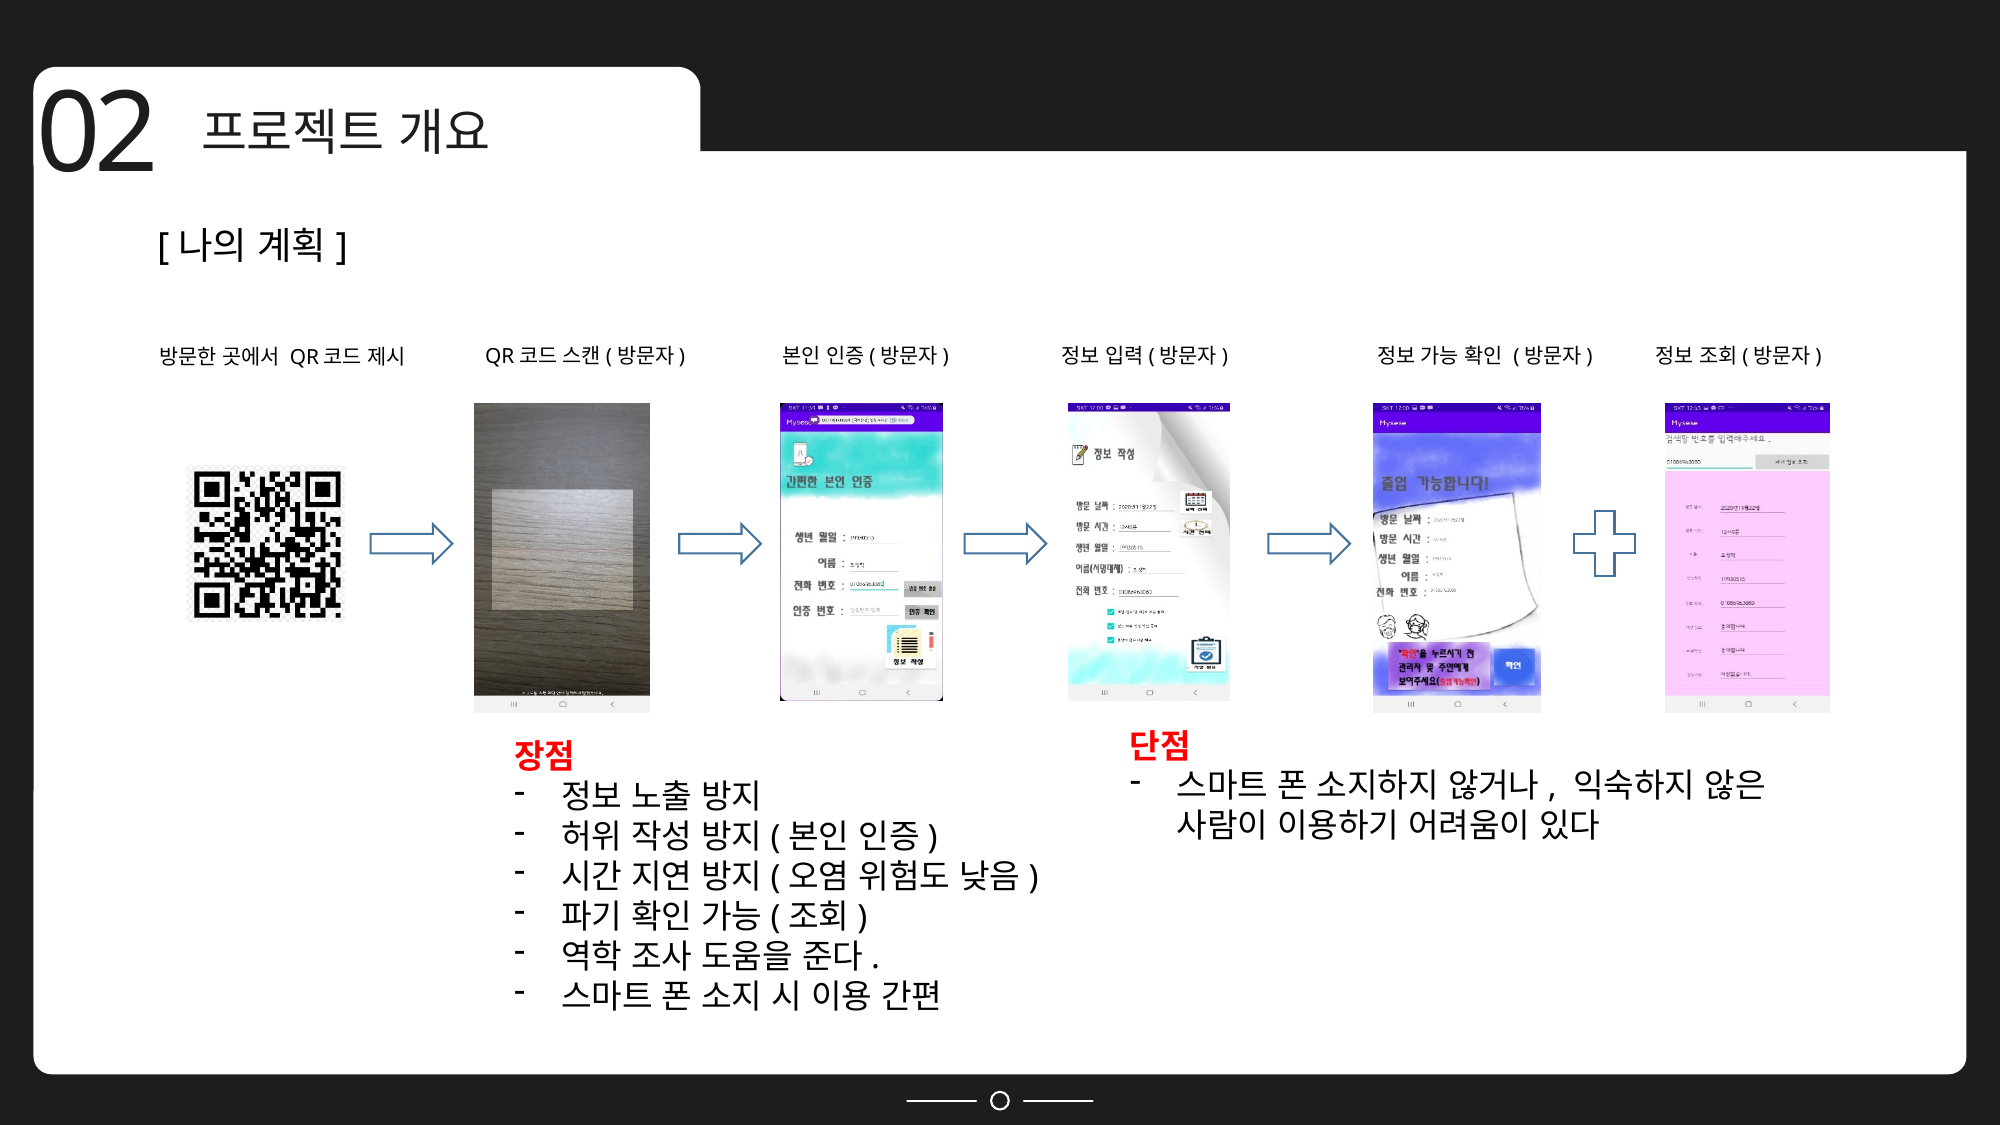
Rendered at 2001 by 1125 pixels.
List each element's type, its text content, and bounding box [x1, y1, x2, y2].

text_box [1573, 510, 1636, 577]
picture [1373, 403, 1541, 713]
text_box 장점 정보 노출 방지 허위 작성 방지(본인 인증) 시간 지연 방지(오염 위험도 낮음) 파기 확인 가능(조회) 역학 조사 도움을 준다. 스마트 폰 소지 시 이용 간편 [499, 728, 1054, 1023]
text_box [678, 521, 763, 566]
text_box 본인 인증(방문자) [768, 335, 964, 376]
picture [780, 403, 943, 701]
text_box 방문한 곳에서 QR코드 제시 [144, 336, 421, 376]
text_box 프로젝트 개요 [186, 93, 506, 169]
text_box 02 [21, 51, 174, 201]
picture [1665, 403, 1830, 713]
picture [1068, 403, 1230, 701]
text_box [963, 521, 1048, 566]
text_box 단점 스마트 폰 소지하지 않거나, 익숙하지 않은 사람이 이용하기 어려움이 있다 [1114, 717, 1838, 852]
picture [186, 465, 345, 622]
text_box 정보 조회(방문자) [1640, 335, 1837, 376]
text_box QR코드 스캔(방문자) [470, 335, 700, 376]
text_box [나의 계획] [142, 214, 363, 275]
picture [474, 403, 650, 713]
text_box [369, 521, 454, 566]
text_box [1267, 521, 1352, 566]
text_box 정보 입력(방문자) [1047, 335, 1243, 376]
text_box 정보 가능 확인 (방문자) [1362, 335, 1608, 376]
